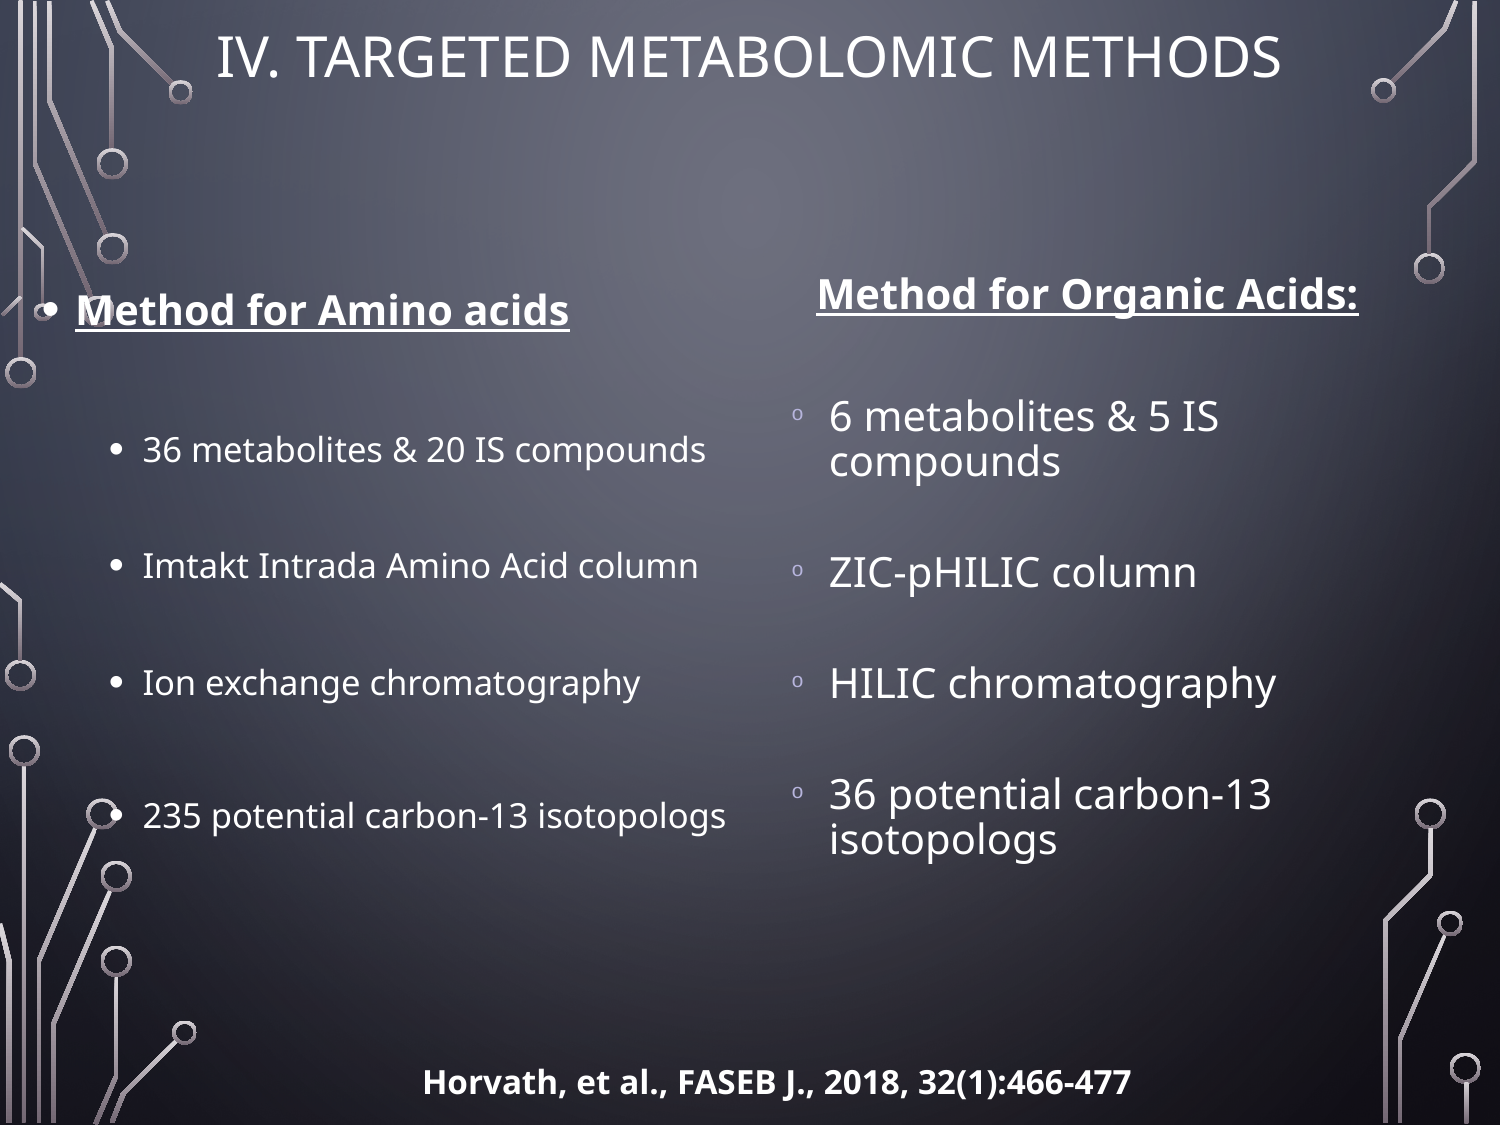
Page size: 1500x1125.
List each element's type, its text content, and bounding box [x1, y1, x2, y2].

list Method for Amino acids 36 metabolites & 20 IS compounds Imtakt Intrada Amino Acid column Ion exchange chromatography 235 potential carbon-13 isotopologs [26, 266, 701, 914]
text_box Horvath, et al., FASEB J., 2018, 32(1):466-477 [397, 1049, 1154, 1110]
text_box Method for Organic Acids: 6 metabolites & 5 IS compounds ZIC-pHILIC column HILIC chromatography 36 potential carbon-13 isotopologs [701, 266, 1474, 914]
title IV. Targeted Metabolomic Methods [180, 0, 1320, 120]
